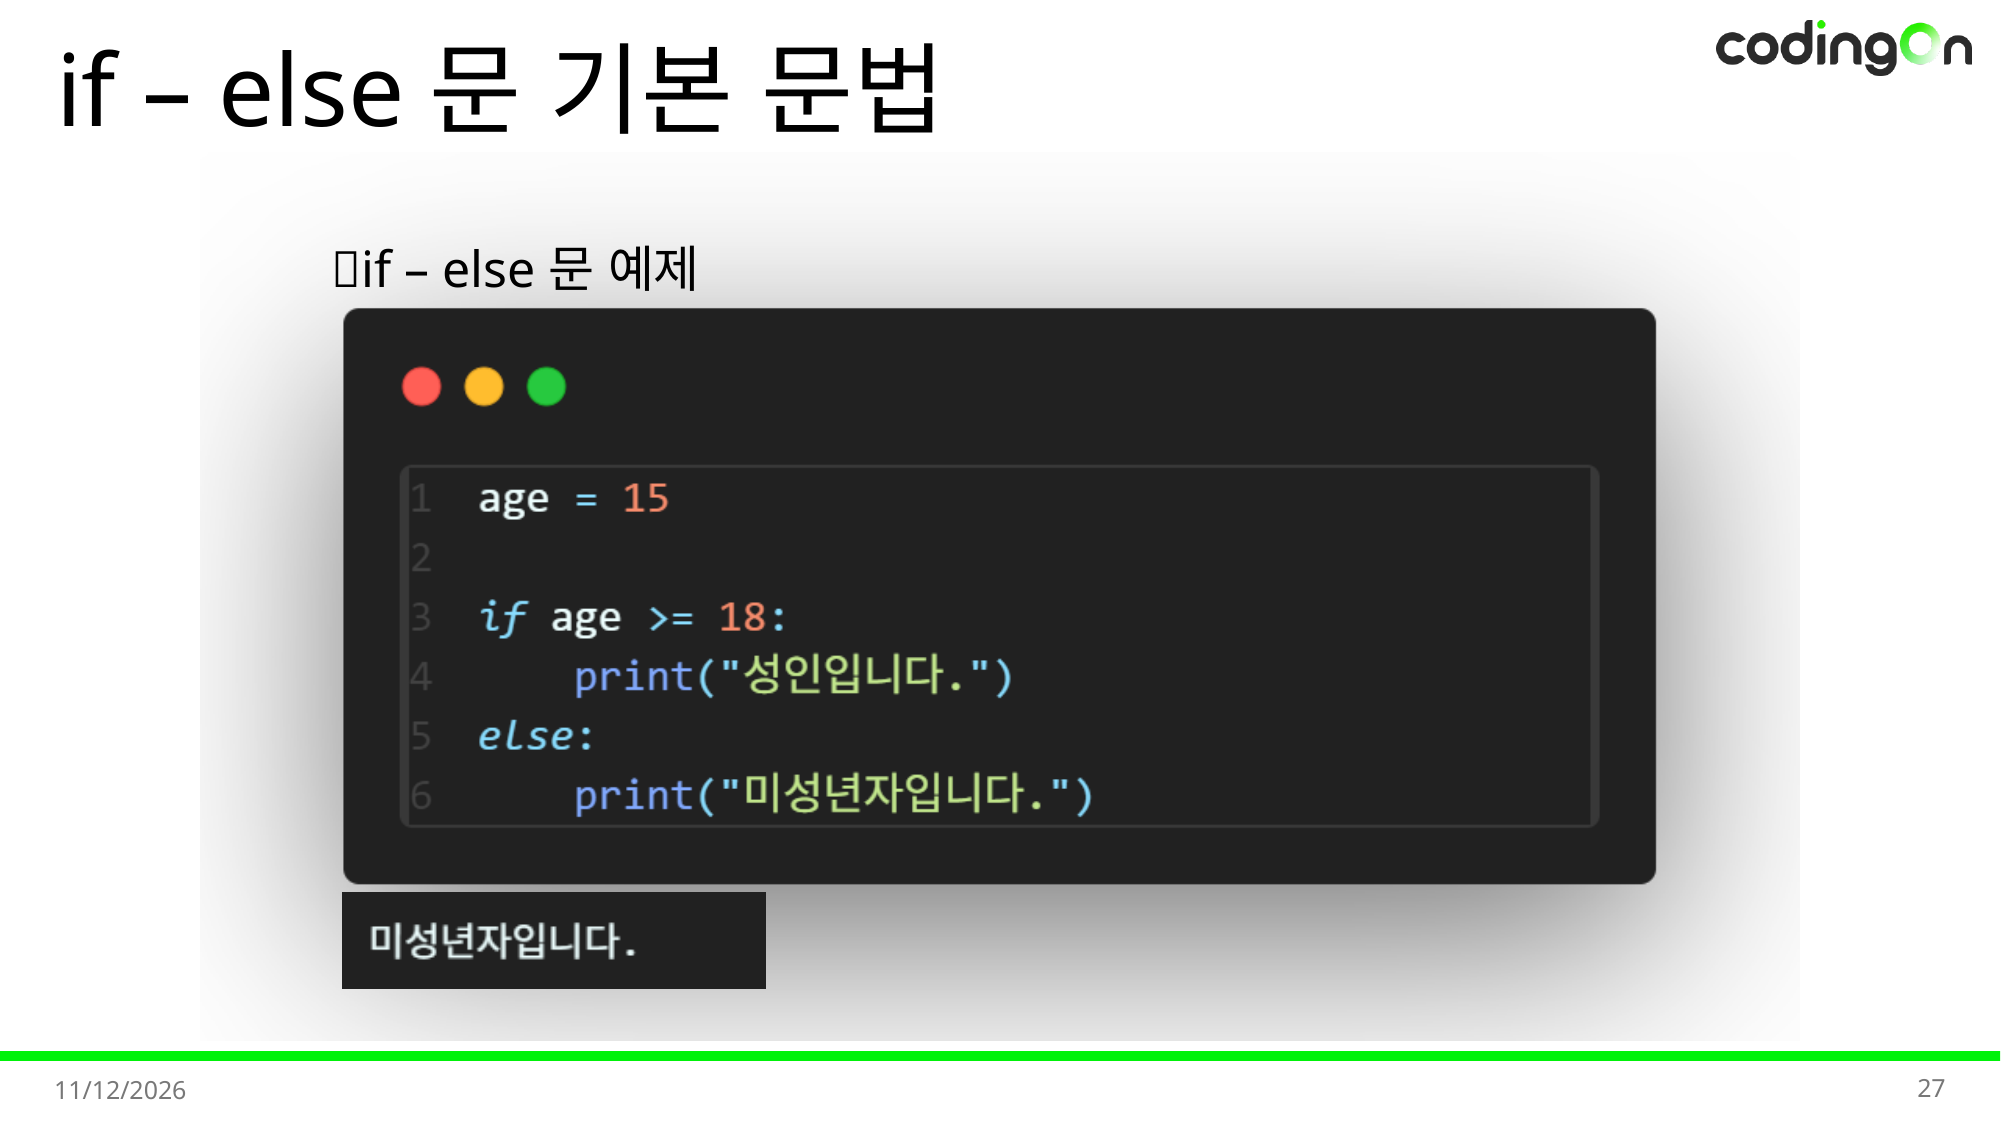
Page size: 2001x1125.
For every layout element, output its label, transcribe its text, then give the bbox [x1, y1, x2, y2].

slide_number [39, 1061, 490, 1122]
slide_number 27 [1510, 1059, 1961, 1120]
picture [199, 152, 1800, 1041]
title if – else문 기본 문법 [41, 0, 1767, 188]
picture [1767, 20, 1972, 76]
